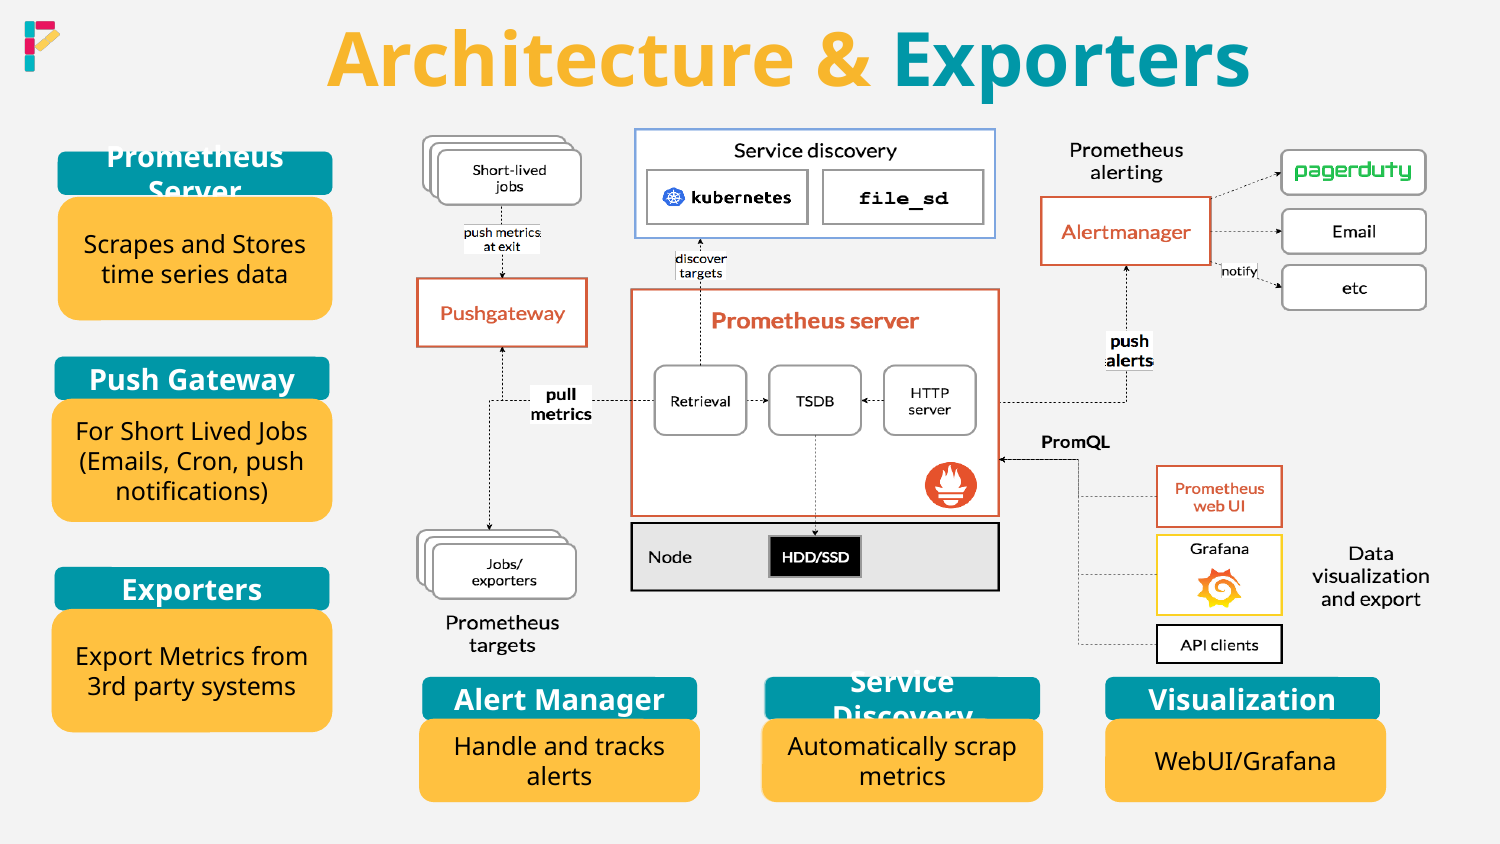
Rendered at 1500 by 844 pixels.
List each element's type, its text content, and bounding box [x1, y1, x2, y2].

text_box For Short Lived Jobs (Emails, Cron, push notifications) [52, 399, 332, 522]
text_box Handle and tracks alerts [419, 719, 700, 802]
text_box Alert Manager [423, 686, 697, 720]
text_box Exporters [55, 567, 329, 610]
title Architecture & Exporters [80, 0, 1458, 106]
text_box Scrapes and Stores time series data [58, 197, 332, 320]
picture [416, 128, 1449, 679]
text_box Export Metrics from 3rd party systems [52, 609, 332, 732]
picture [12, 16, 74, 78]
text_box WebUI/Grafana [1105, 719, 1386, 802]
text_box Visualization [1106, 686, 1380, 720]
text_box Prometheus Server [58, 152, 332, 195]
text_box Service Discovery [766, 686, 1040, 720]
text_box Push Gateway [55, 357, 329, 400]
text_box Automatically scrap metrics [762, 719, 1043, 802]
